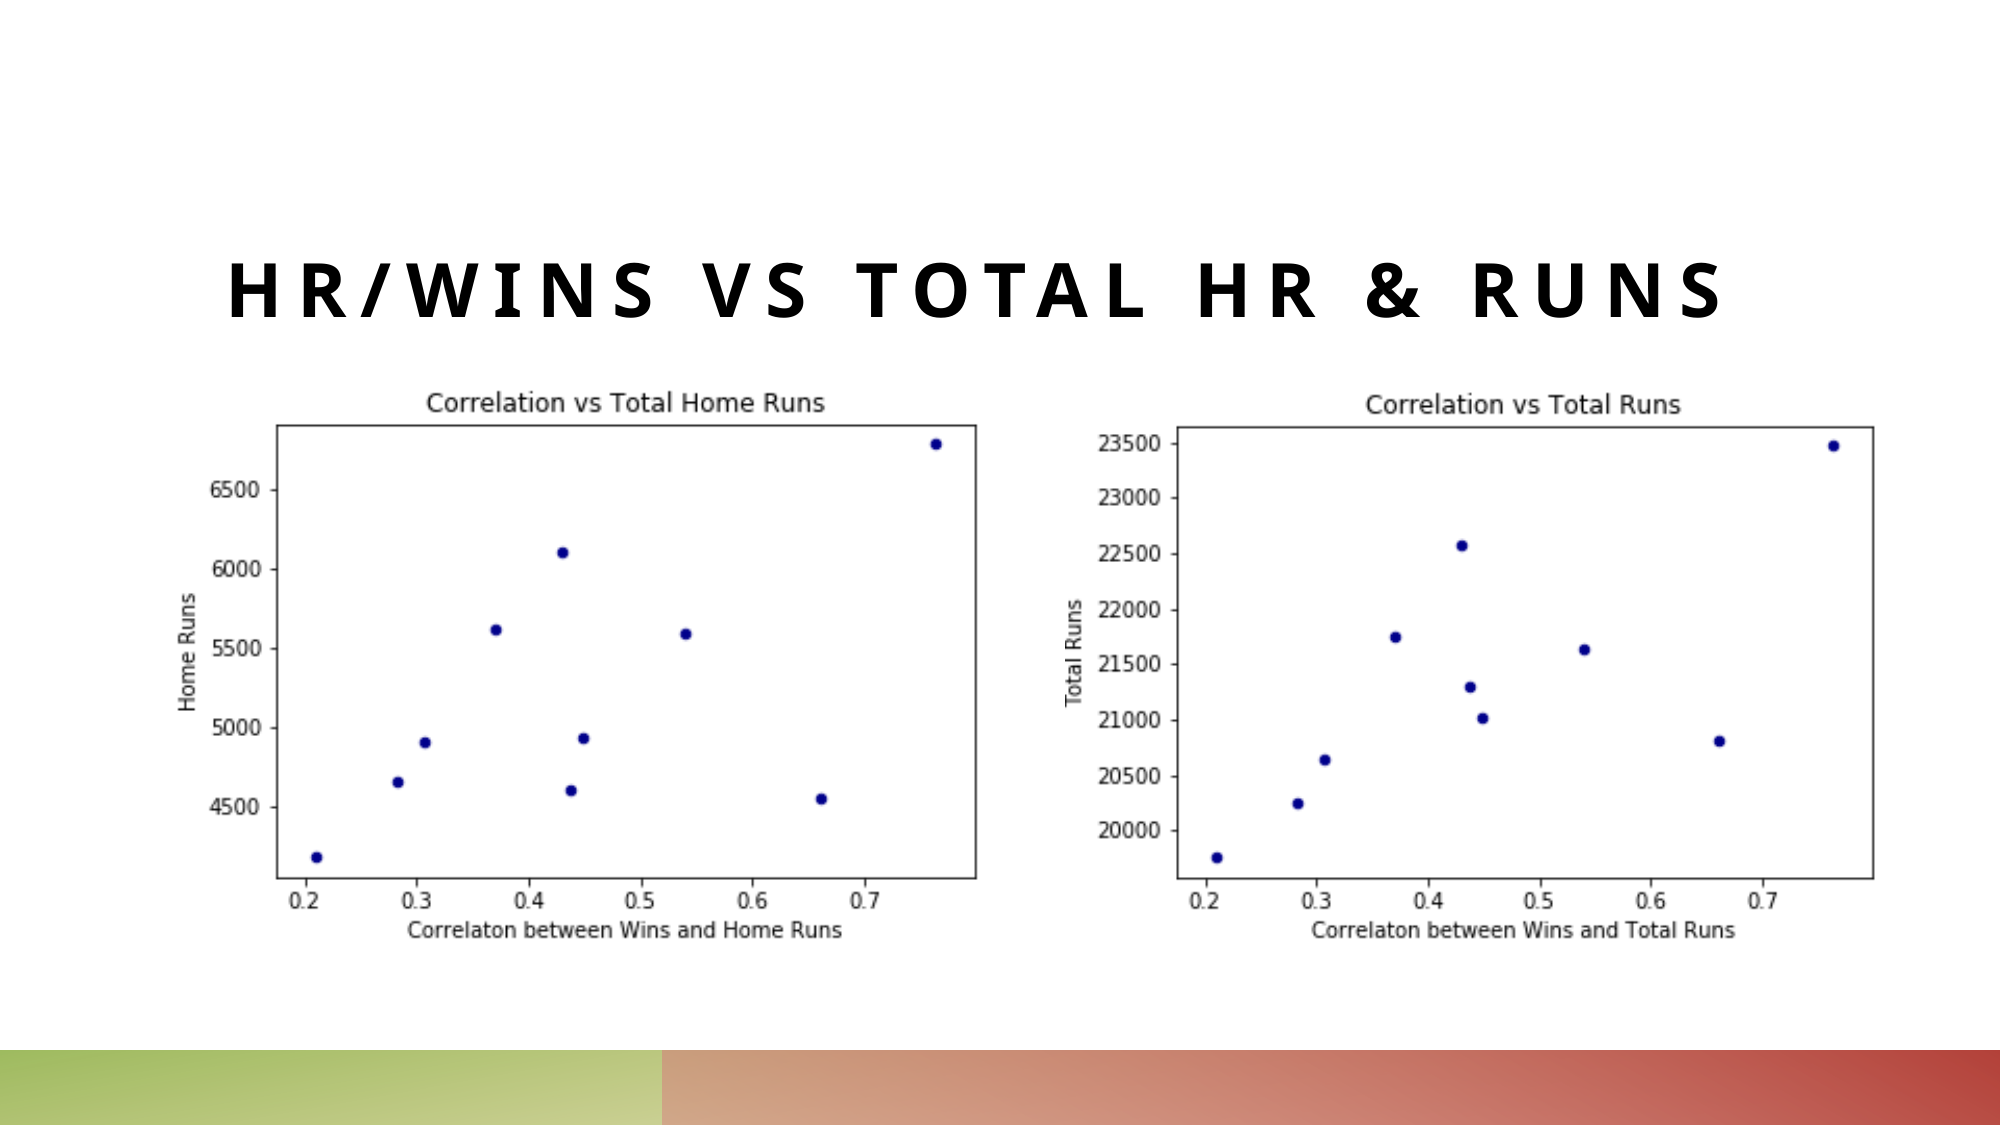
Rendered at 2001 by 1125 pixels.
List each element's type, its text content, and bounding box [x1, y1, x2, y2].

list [164, 352, 1065, 953]
title Hr/wins vs total hr & runs [225, 130, 1905, 333]
picture [1064, 354, 1962, 953]
